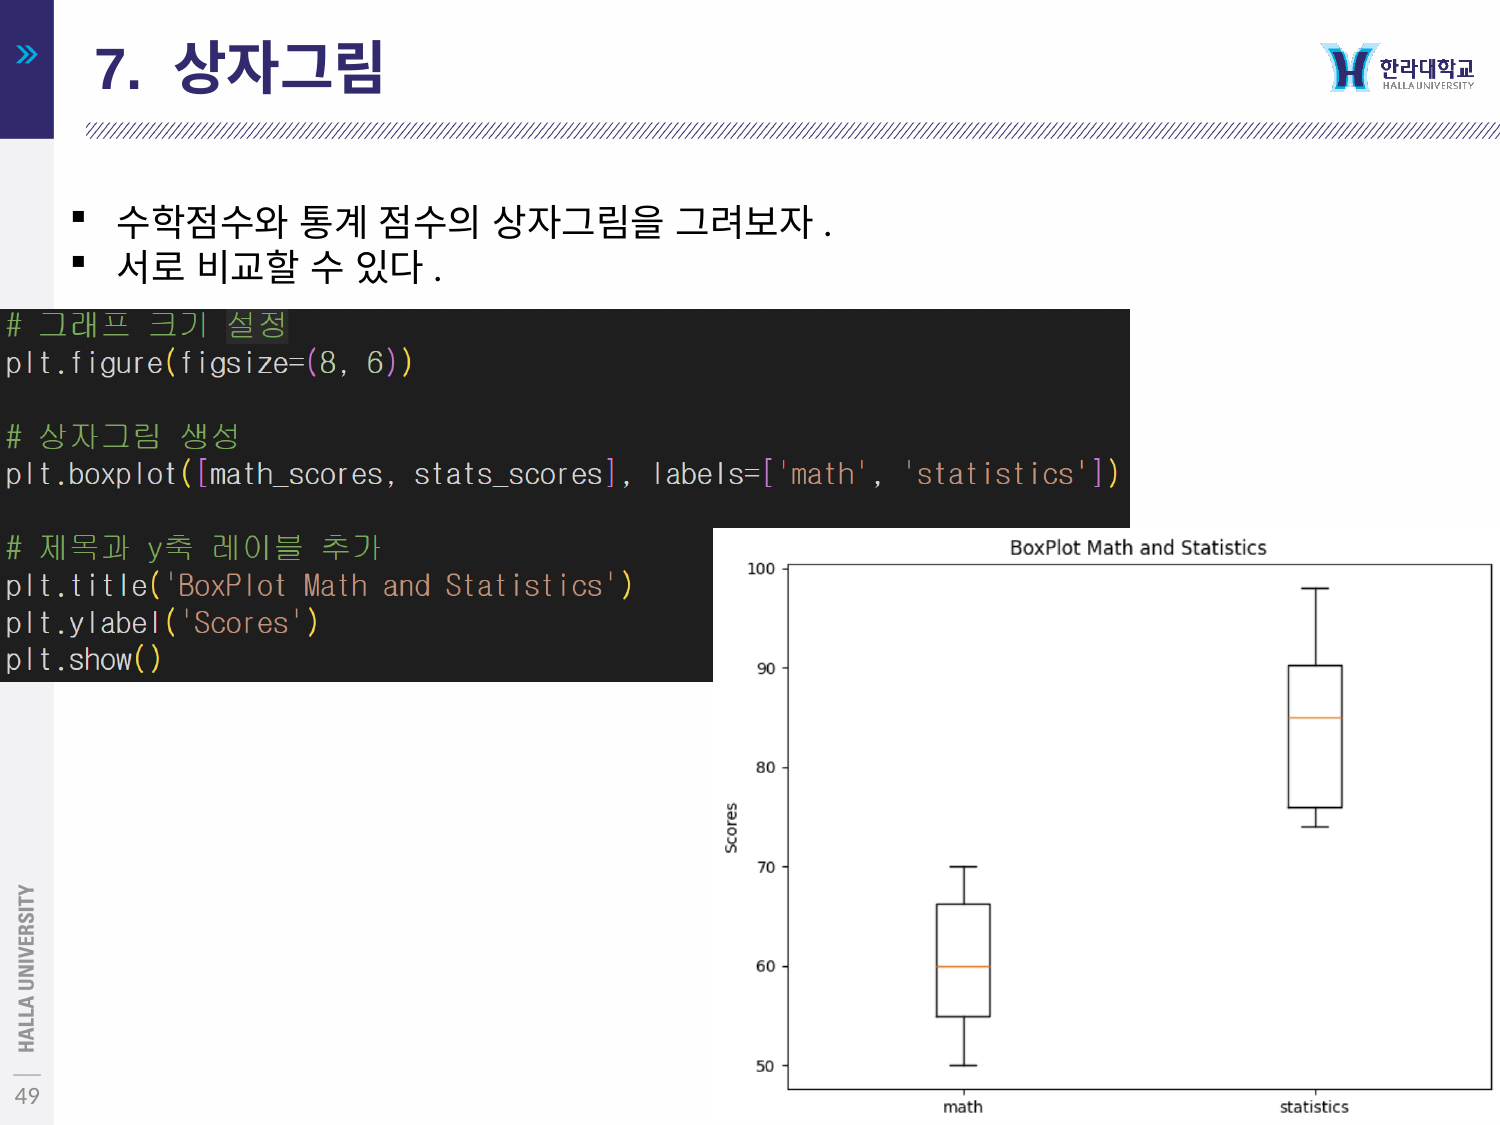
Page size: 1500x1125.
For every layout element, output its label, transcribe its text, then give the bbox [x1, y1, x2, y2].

text_box 수학점수와 통계 점수의 상자그림을 그려보자. 서로 비교할 수 있다. [55, 191, 1445, 297]
text_box 7. 상자그림 [79, 23, 1203, 109]
slide_number 49 [0, 1065, 58, 1125]
picture [0, 0, 1500, 1125]
